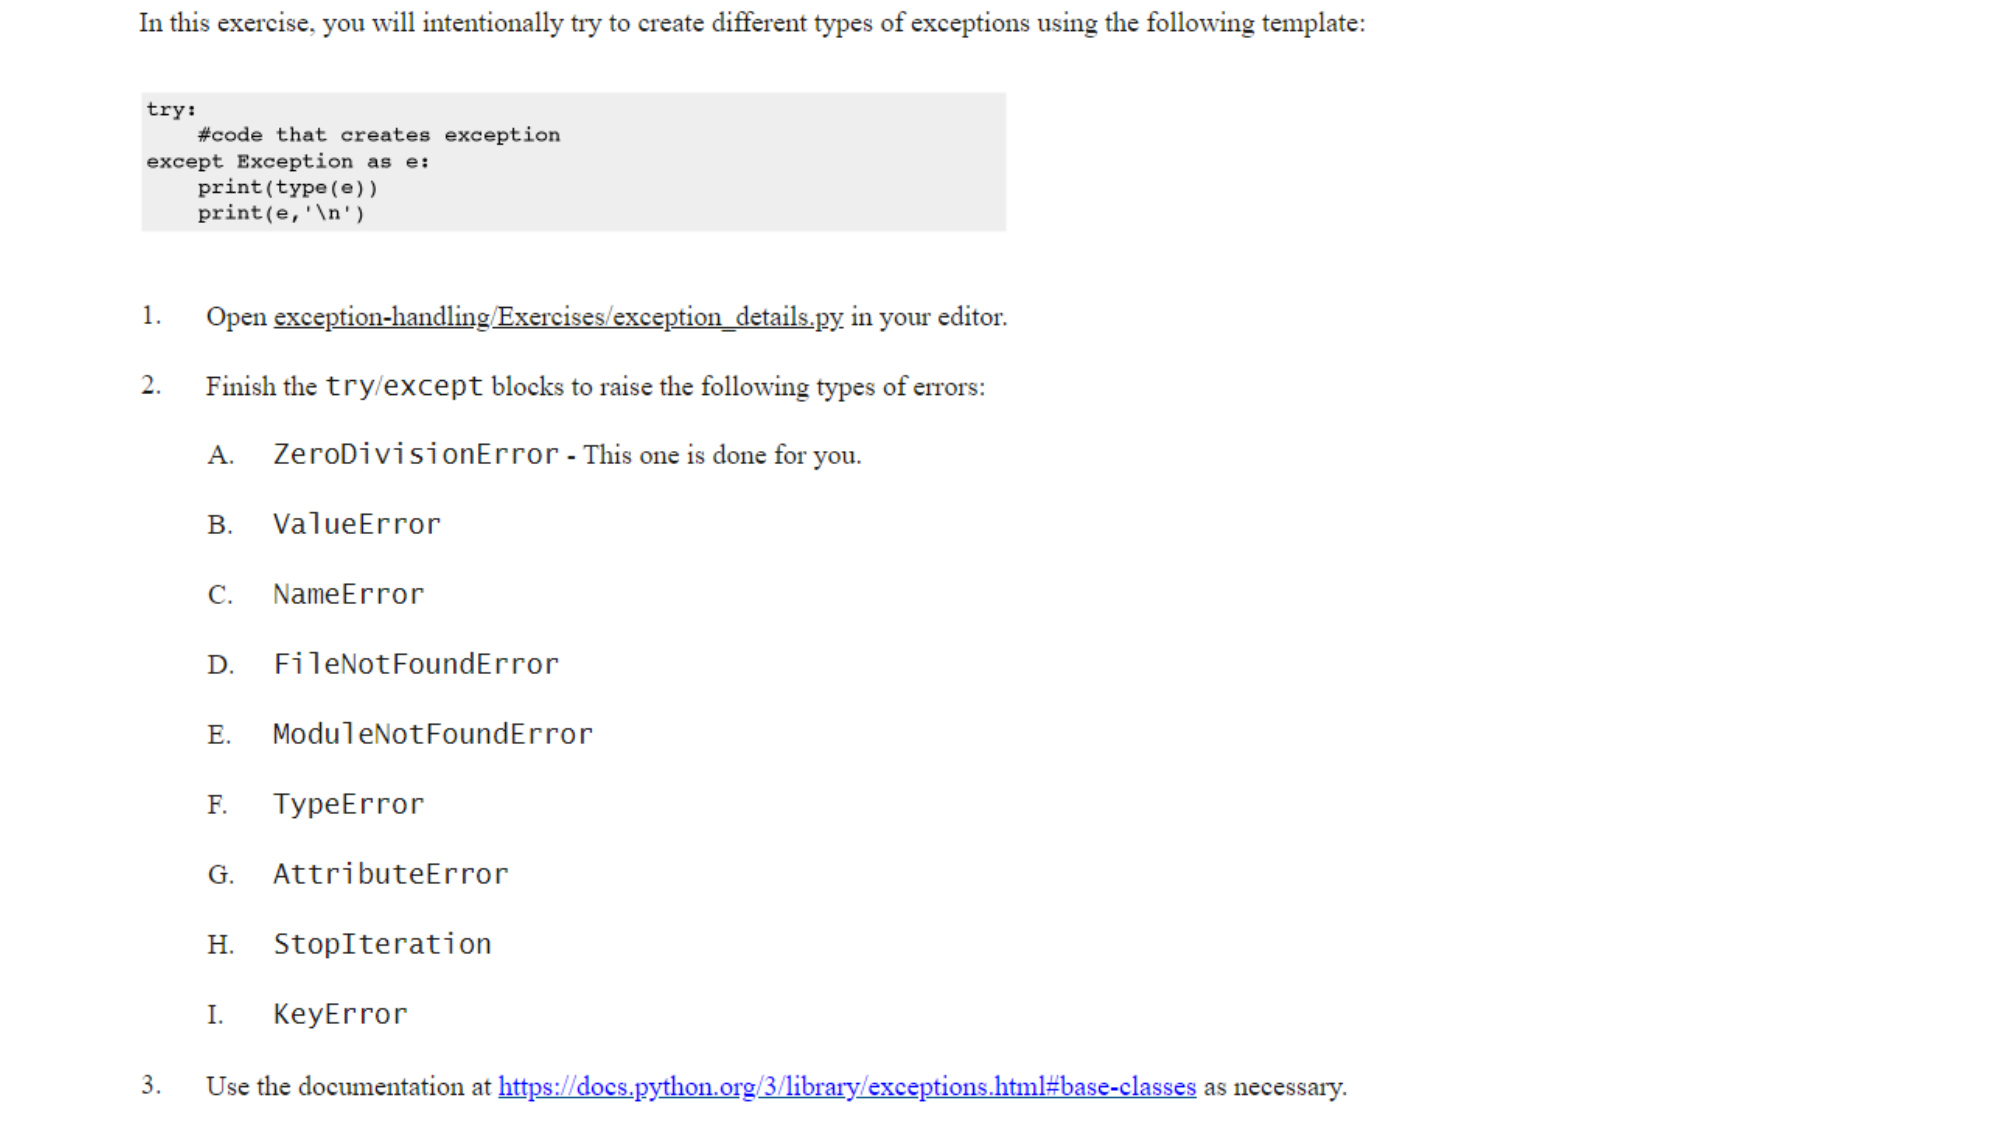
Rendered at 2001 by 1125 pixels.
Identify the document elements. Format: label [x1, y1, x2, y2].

picture [121, 0, 1396, 1125]
